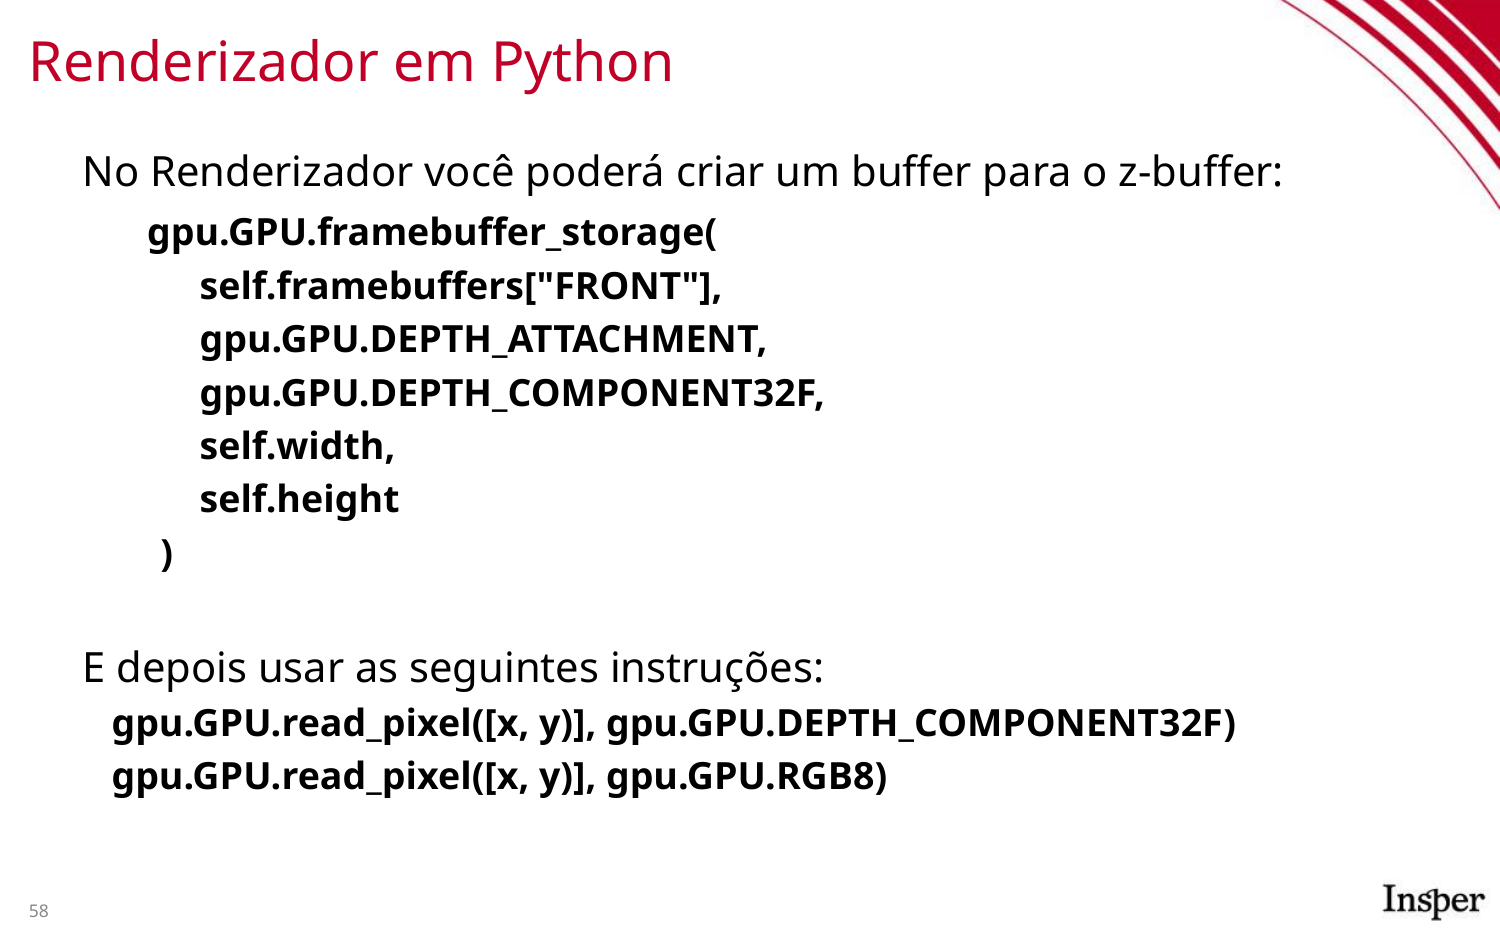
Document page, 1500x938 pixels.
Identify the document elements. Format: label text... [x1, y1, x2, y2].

slide_number 58 [0, 887, 78, 938]
picture [249, 0, 1500, 938]
title Renderizador em Python [13, 18, 1397, 104]
list No Renderizador você poderá criar um buffer para o z-buffer: gpu.GPU.framebuffer_storage( self.framebuffers["FRONT"], gpu.GPU.DEPTH_ATTACHMENT, gpu.GPU.DEPTH_COMPONENT32F, self.width, self.height ) E depois usar as seguintes instruções: gpu.GPU.read_pixel([x, y)], gpu.GPU.DEPTH_COMPONENT32F) gpu.GPU.read_pixel([x, y)], gpu.GPU.RGB8) [30, 137, 1469, 876]
